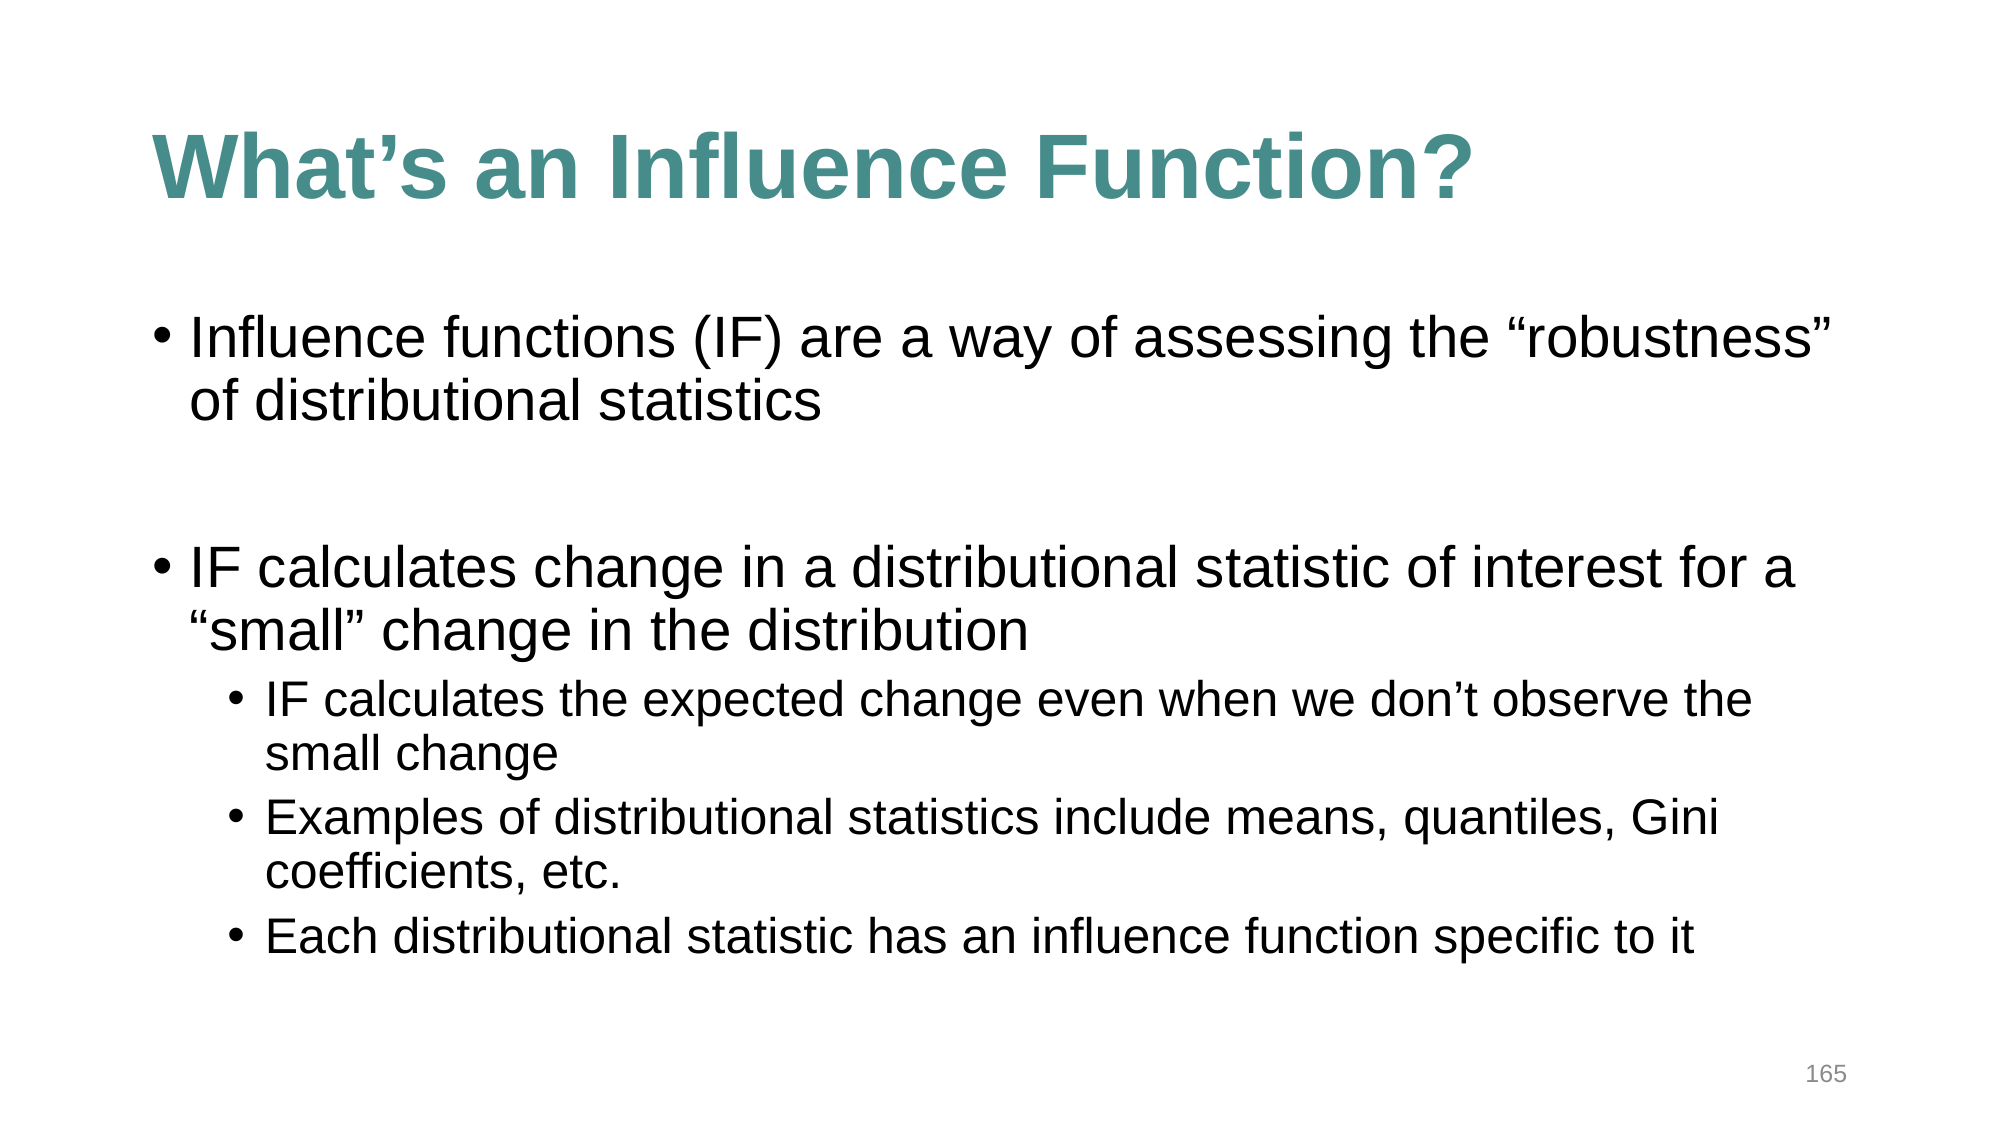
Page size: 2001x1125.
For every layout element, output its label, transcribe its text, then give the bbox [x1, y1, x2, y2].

list Influence functions (IF) are a way of assessing the “robustness” of distributional statistics IF calculates change in a distributional statistic of interest for a “small” change in the distribution IF calculates the expected change even when we don’t observe the small change Examples of distributional statistics include means, quantiles, Gini coefficients, etc. Each distributional statistic has an influence function specific to it [137, 299, 1863, 1014]
title What’s an Influence Function? [137, 59, 1863, 278]
slide_number 165 [1412, 1042, 1863, 1103]
